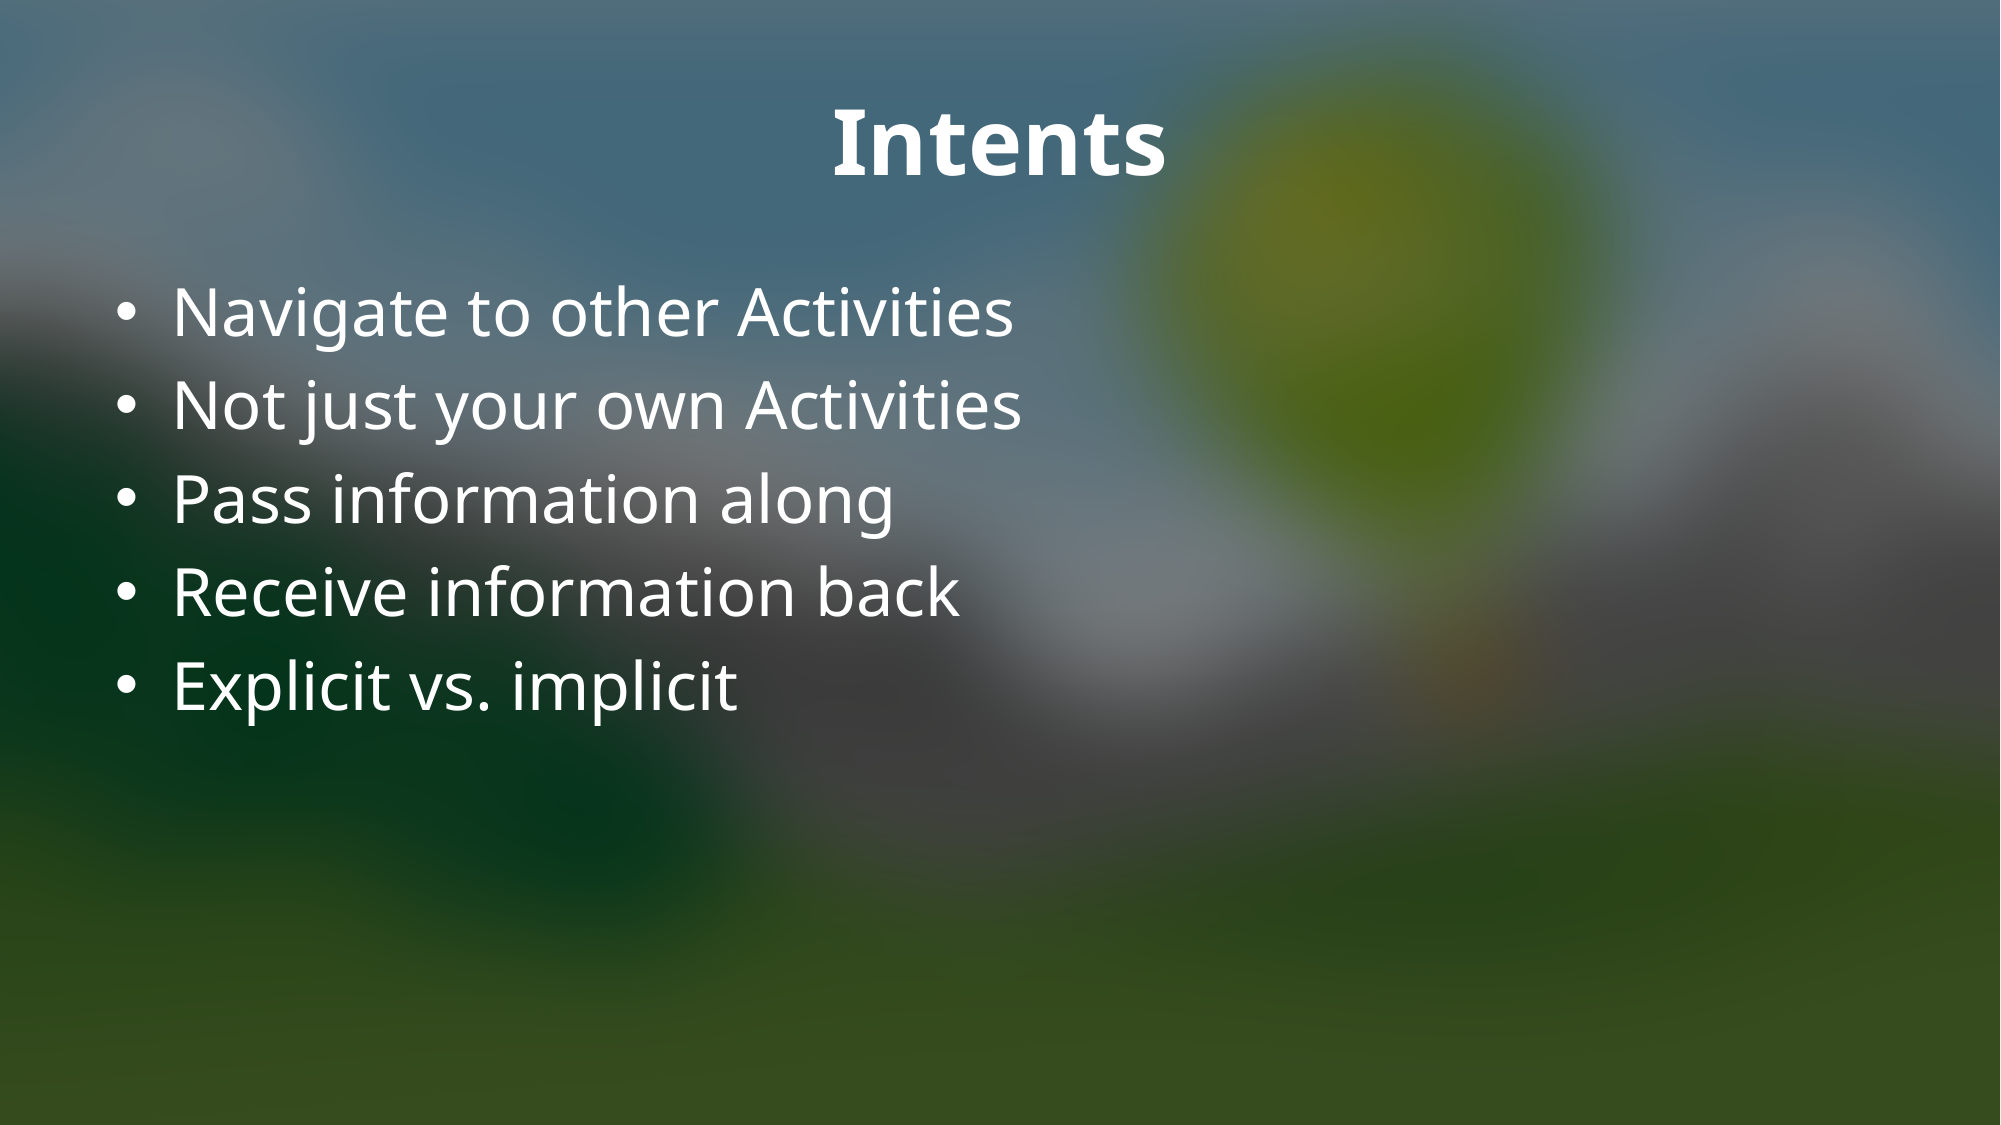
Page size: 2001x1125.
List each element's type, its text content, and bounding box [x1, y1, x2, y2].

title Intents [99, 45, 1900, 233]
picture [0, 0, 2001, 1125]
list Navigate to other Activities Not just your own Activities Pass information along Receive information back Explicit vs. implicit [99, 262, 1900, 1005]
